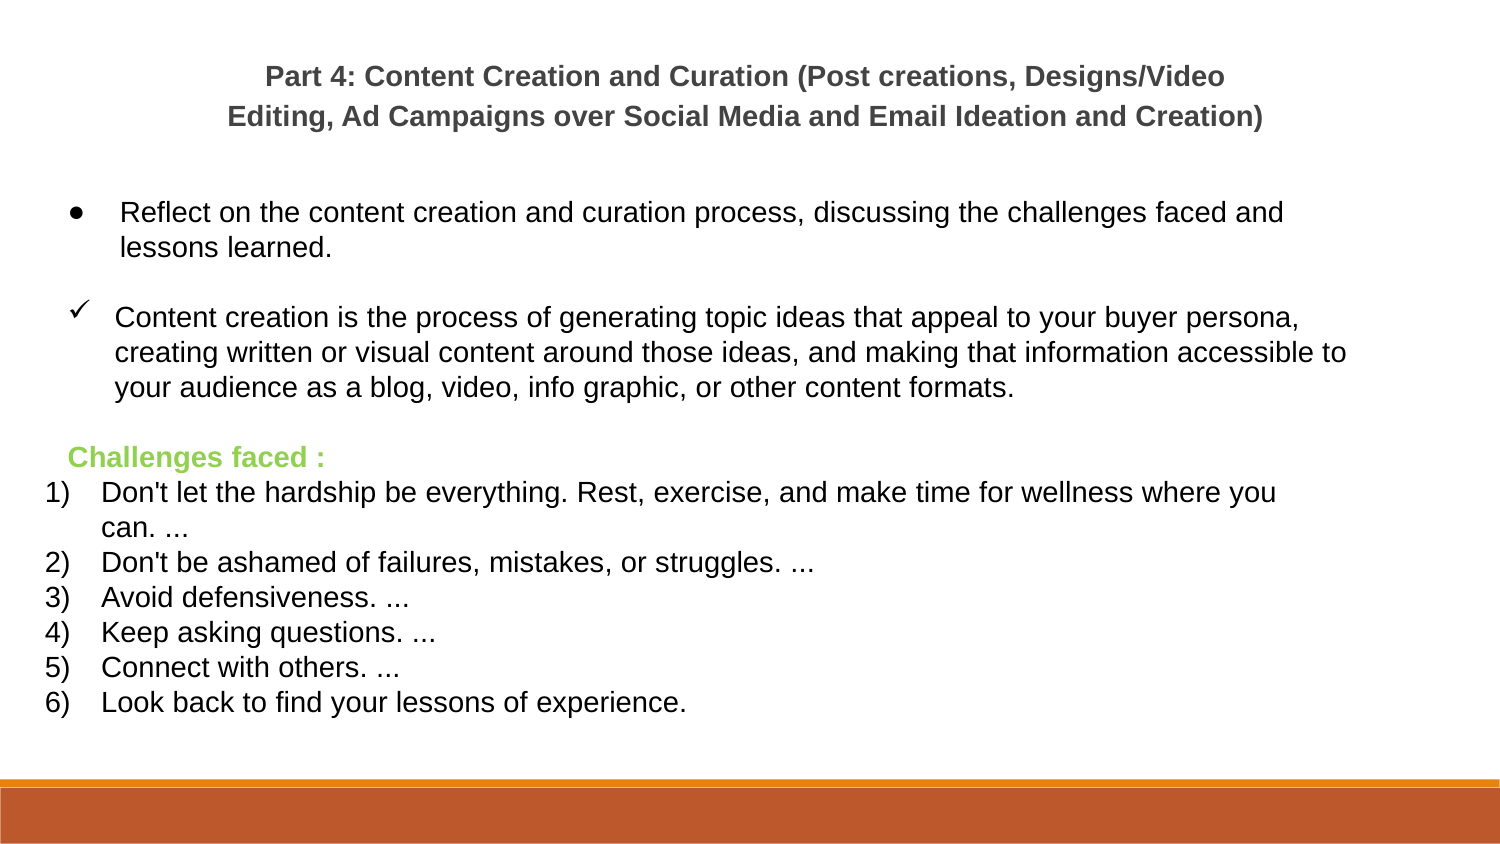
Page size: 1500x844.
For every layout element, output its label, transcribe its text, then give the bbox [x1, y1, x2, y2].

text_box Reflect on the content creation and curation process, discussing the challenges faced and lessons learned. Content creation is the process of generating topic ideas that appeal to your buyer persona, creating written or visual content around those ideas, and making that information accessible to your audience as a blog, video, info graphic, or other content formats. Challenges faced : Don't let the hardship be everything. Rest, exercise, and make time for wellness where you can. ... Don't be ashamed of failures, mistakes, or struggles. ... Avoid defensiveness. ... Keep asking questions. ... Connect with others. ... Look back to find your lessons of experience. [29, 143, 1373, 838]
text_box Part 4: Content Creation and Curation (Post creations, Designs/Video Editing, Ad Campaigns over Social Media and Email Ideation and Creation) [29, 37, 1471, 148]
